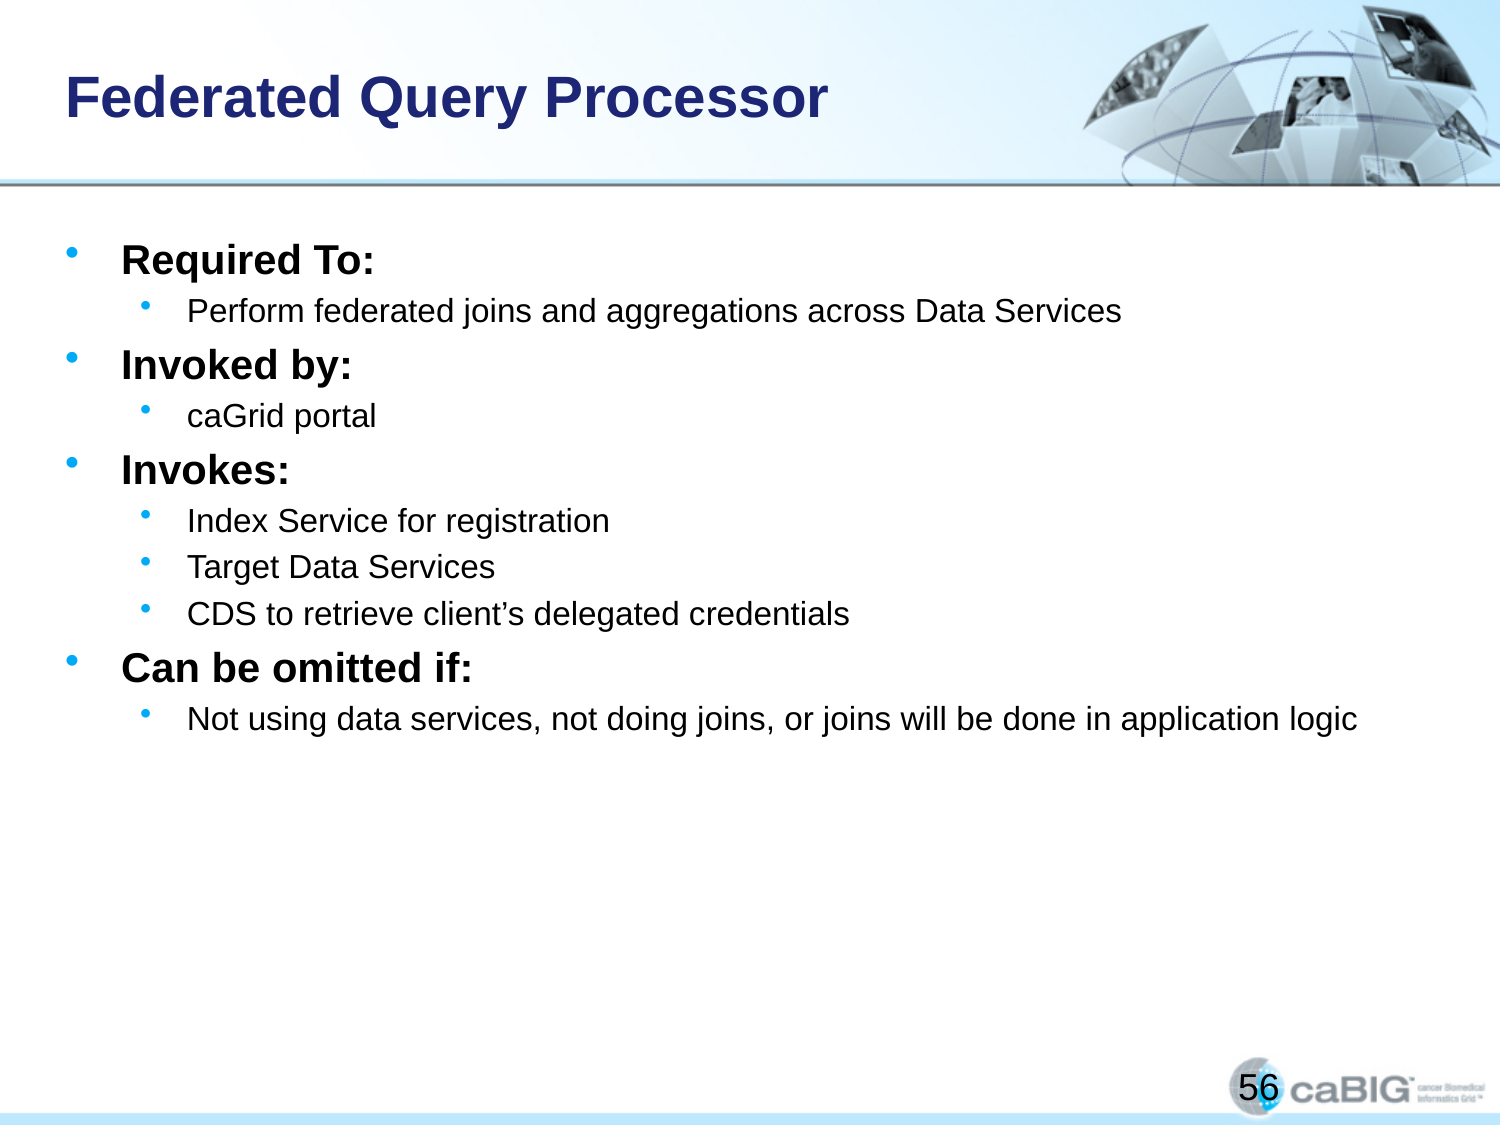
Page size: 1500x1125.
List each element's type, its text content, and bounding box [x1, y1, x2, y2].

title Federated Query Processor [49, 0, 1176, 188]
list Required To: Perform federated joins and aggregations across Data Services Invoked by: caGrid portal Invokes: Index Service for registration Target Data Services CDS to retrieve client’s delegated credentials Can be omitted if: Not using data services, not doing joins, or joins will be done in application logic [49, 224, 1438, 1038]
picture [0, 0, 1500, 1125]
